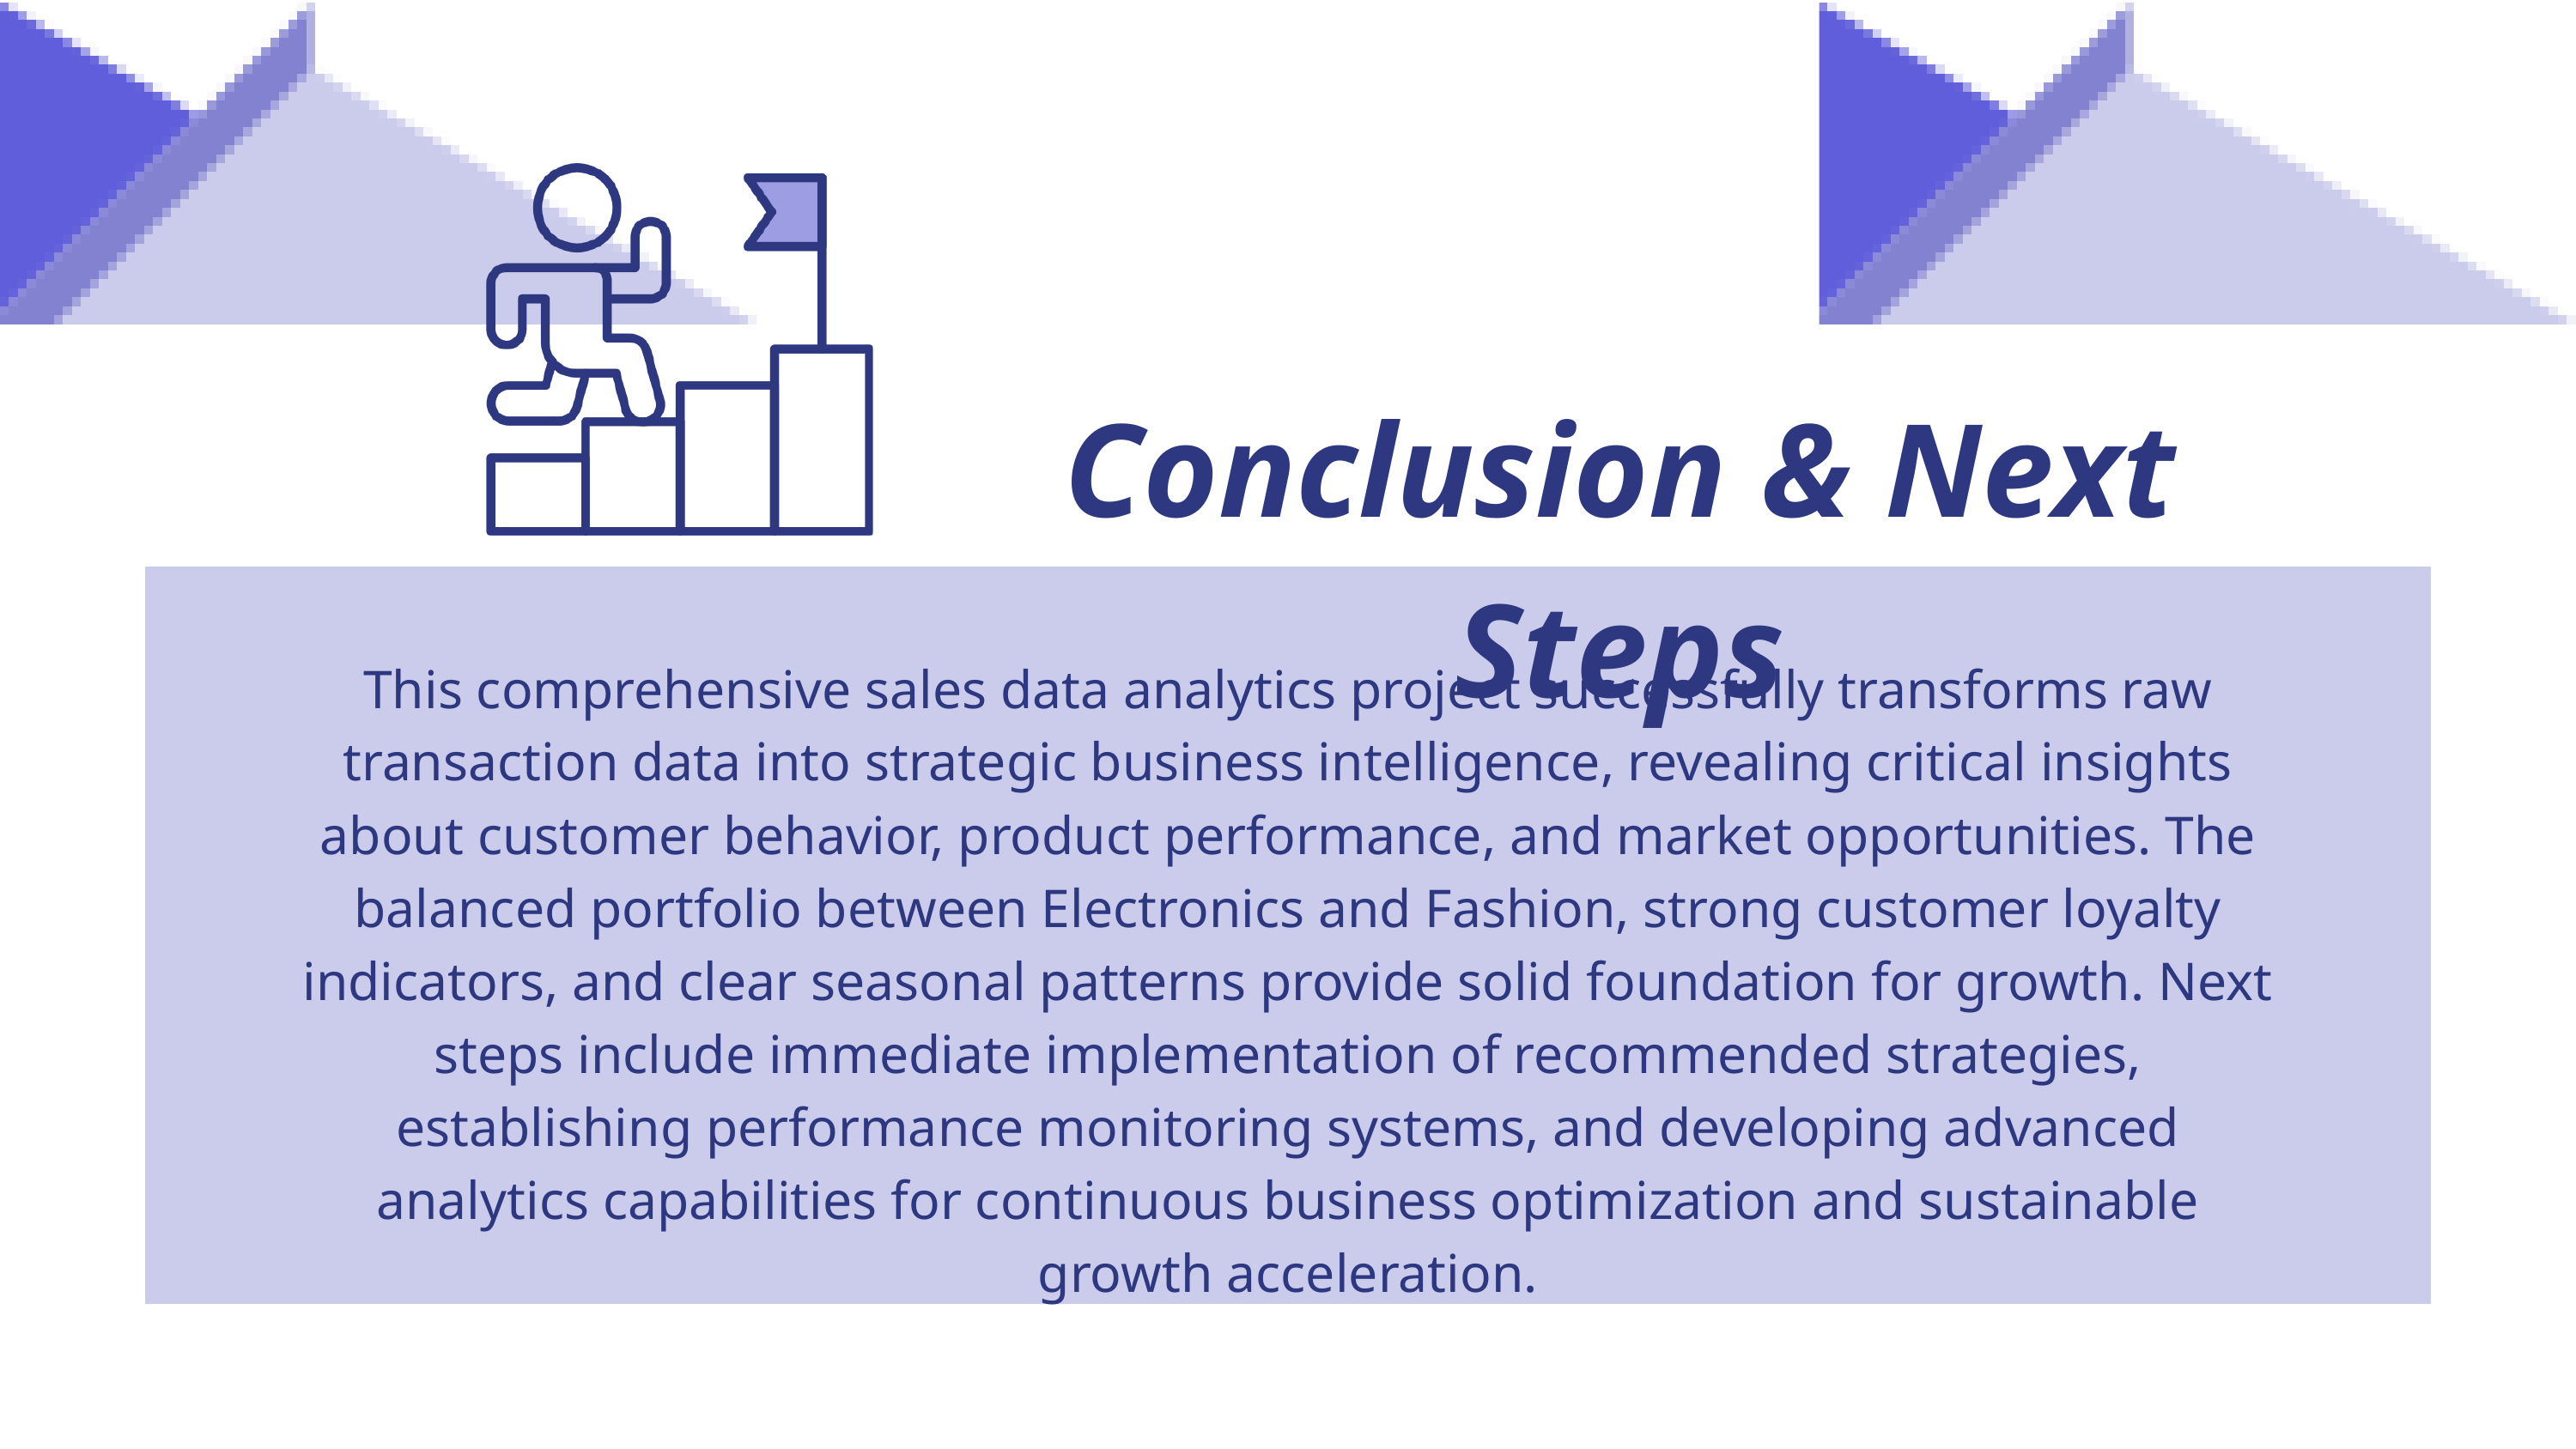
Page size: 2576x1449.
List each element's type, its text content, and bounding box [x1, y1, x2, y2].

text_box [0, 3, 757, 324]
text_box [479, 163, 873, 536]
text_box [144, 567, 2432, 1304]
text_box Conclusion & Next Steps [902, 362, 2338, 563]
text_box [1819, 3, 2576, 324]
